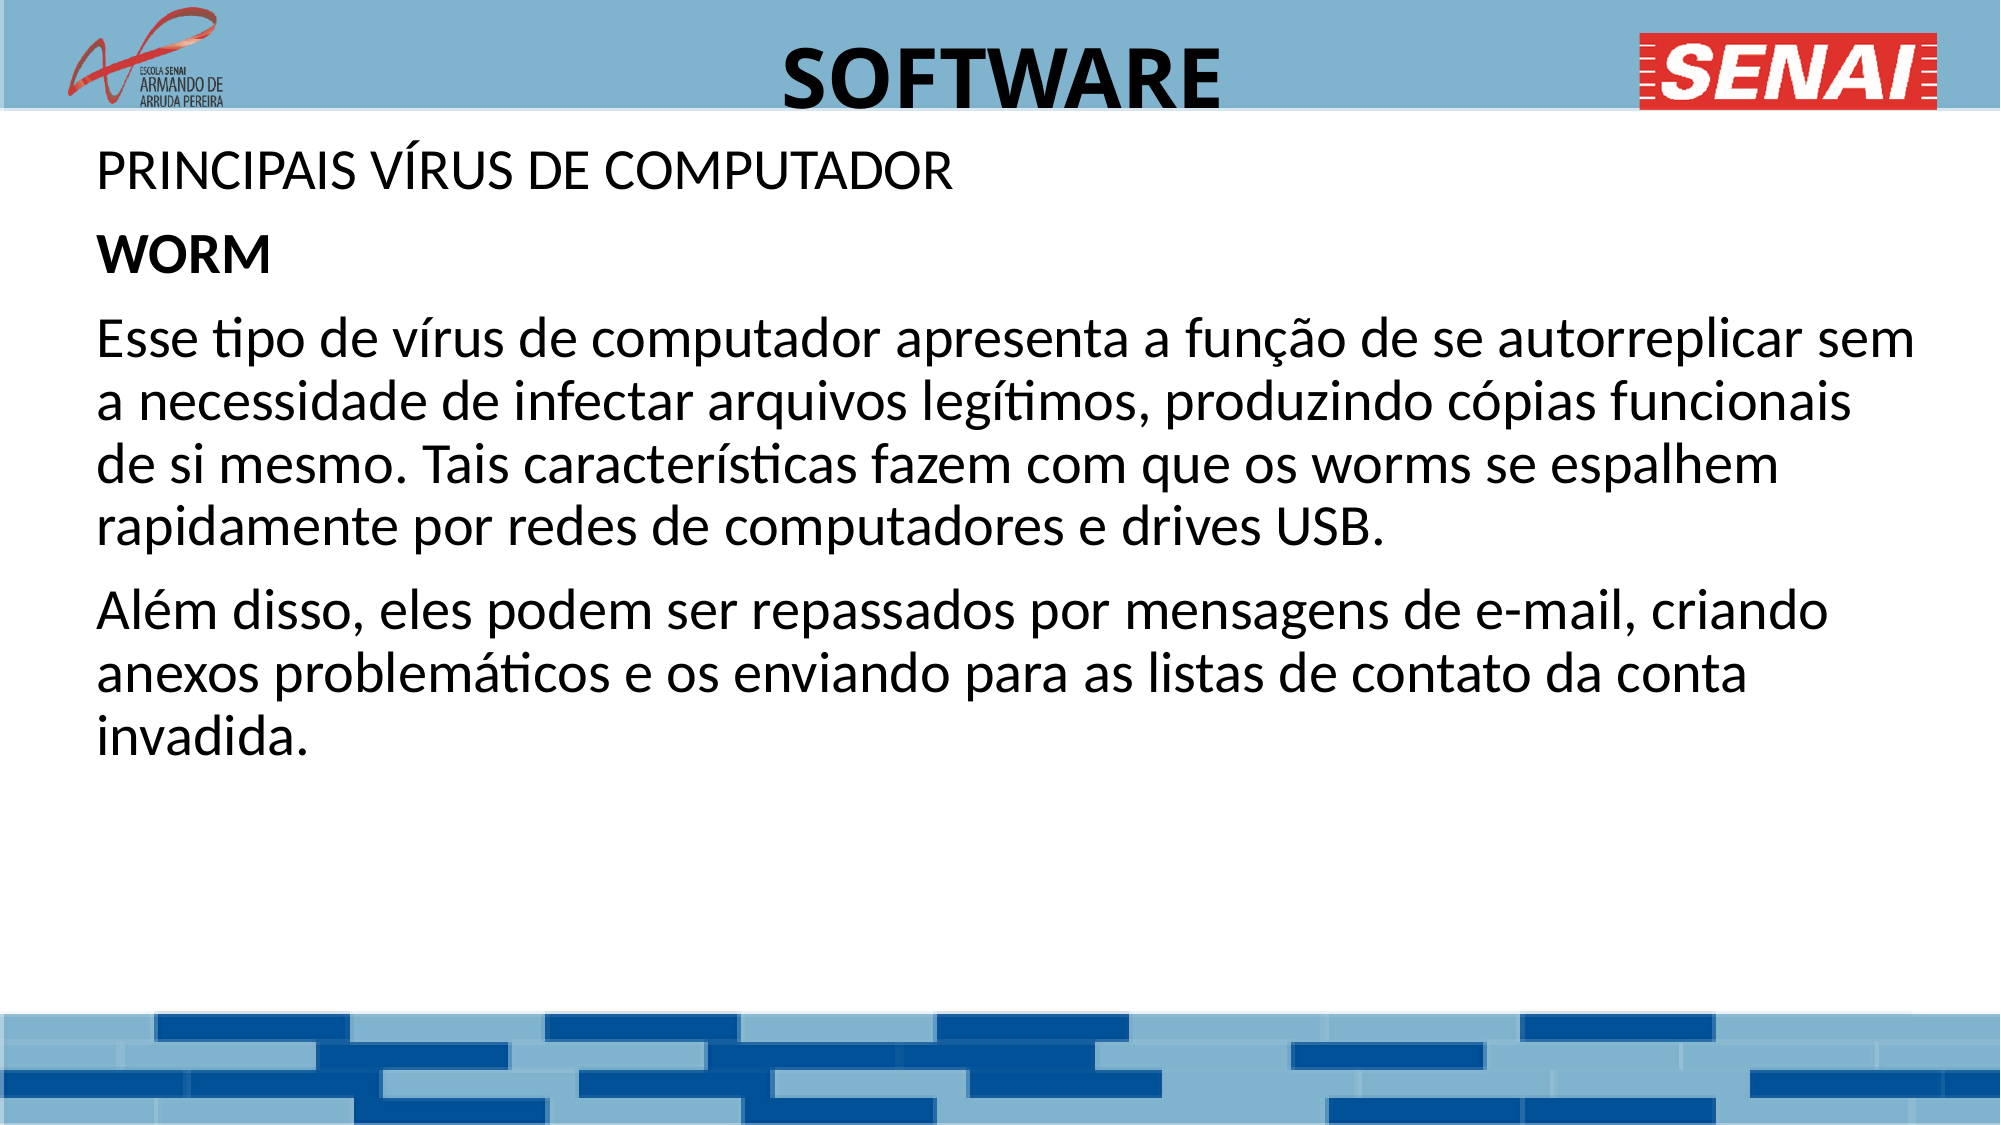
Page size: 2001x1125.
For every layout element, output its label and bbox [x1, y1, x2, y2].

picture [68, 7, 223, 107]
text_box [0, 0, 2000, 1125]
picture [1639, 33, 1937, 110]
